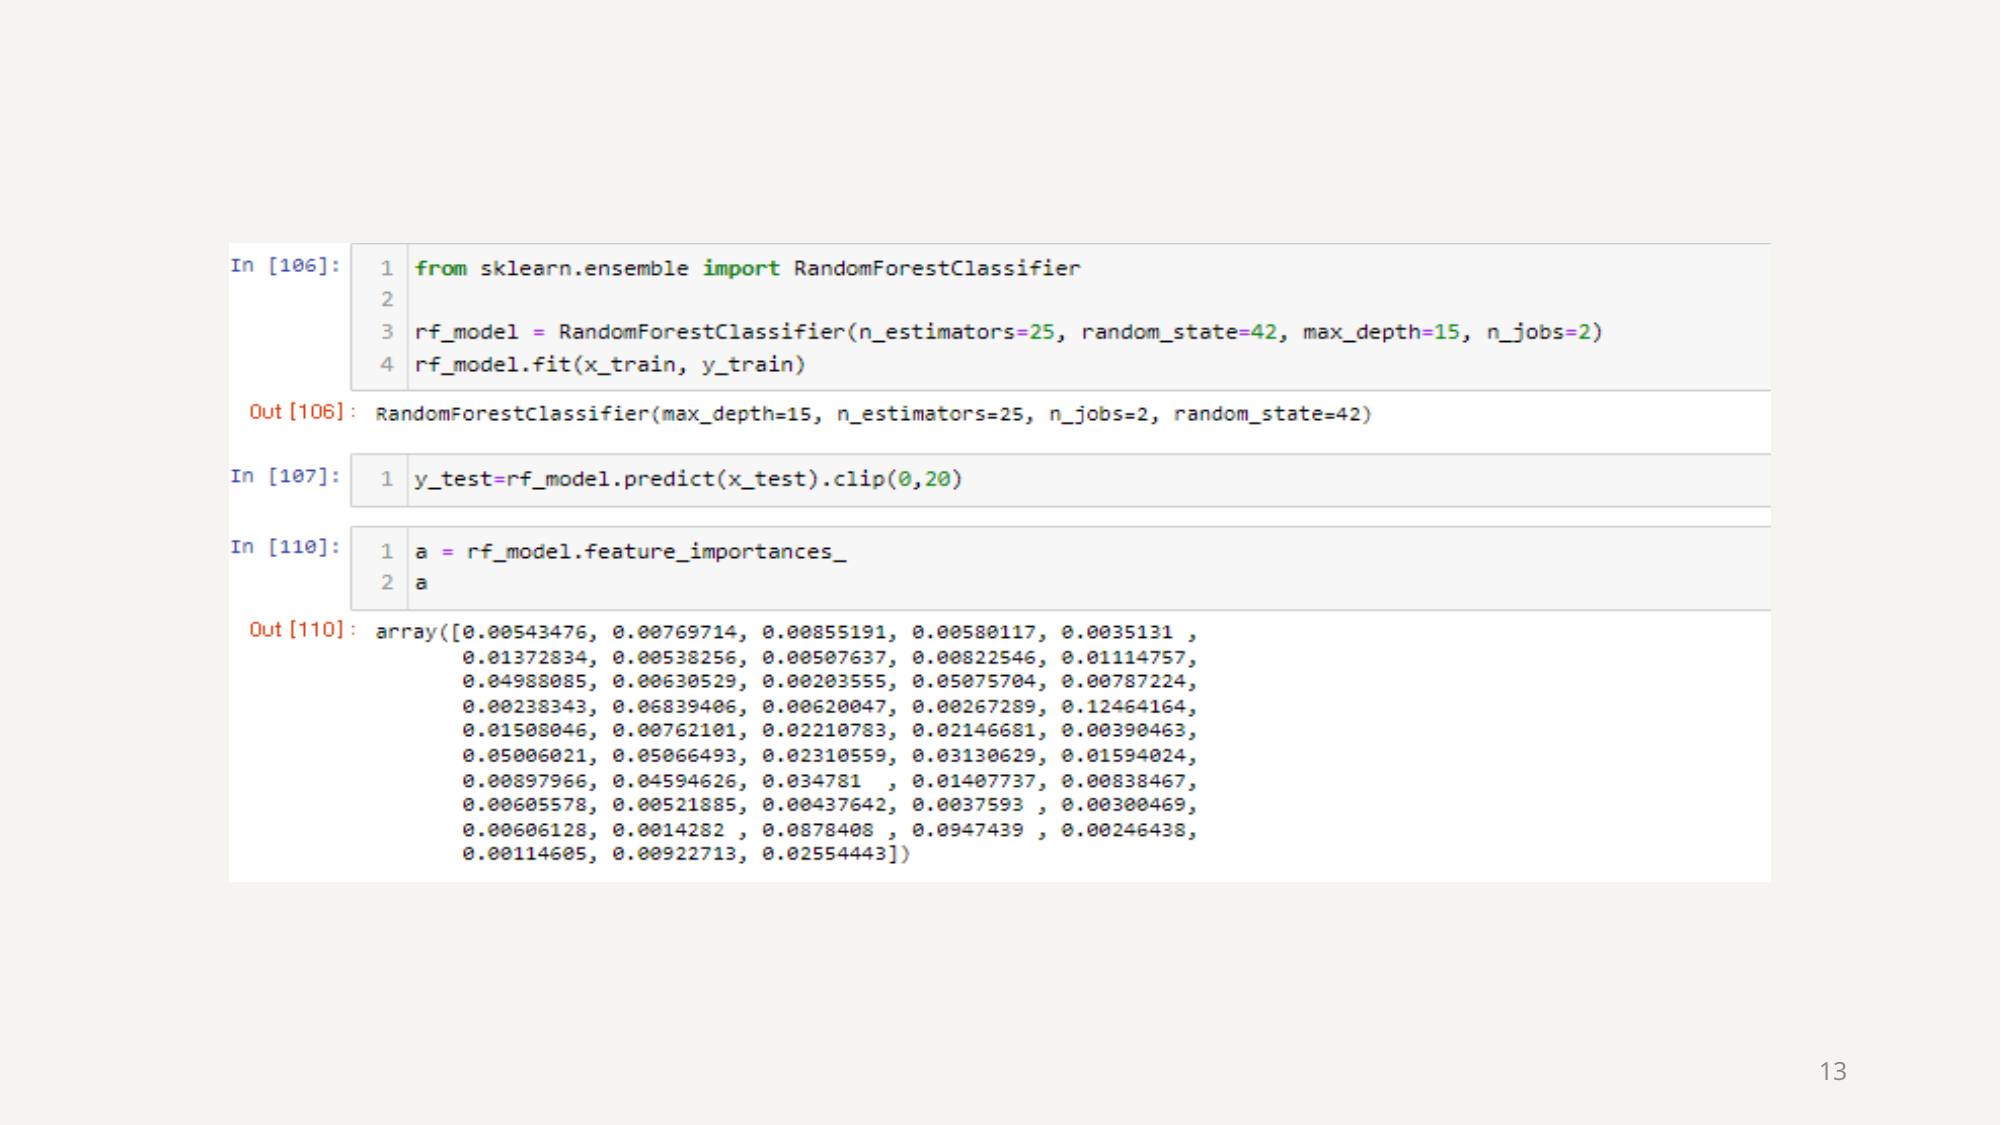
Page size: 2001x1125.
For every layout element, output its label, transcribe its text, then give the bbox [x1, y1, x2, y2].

picture [229, 243, 1771, 882]
slide_number 13 [1412, 1042, 1863, 1103]
